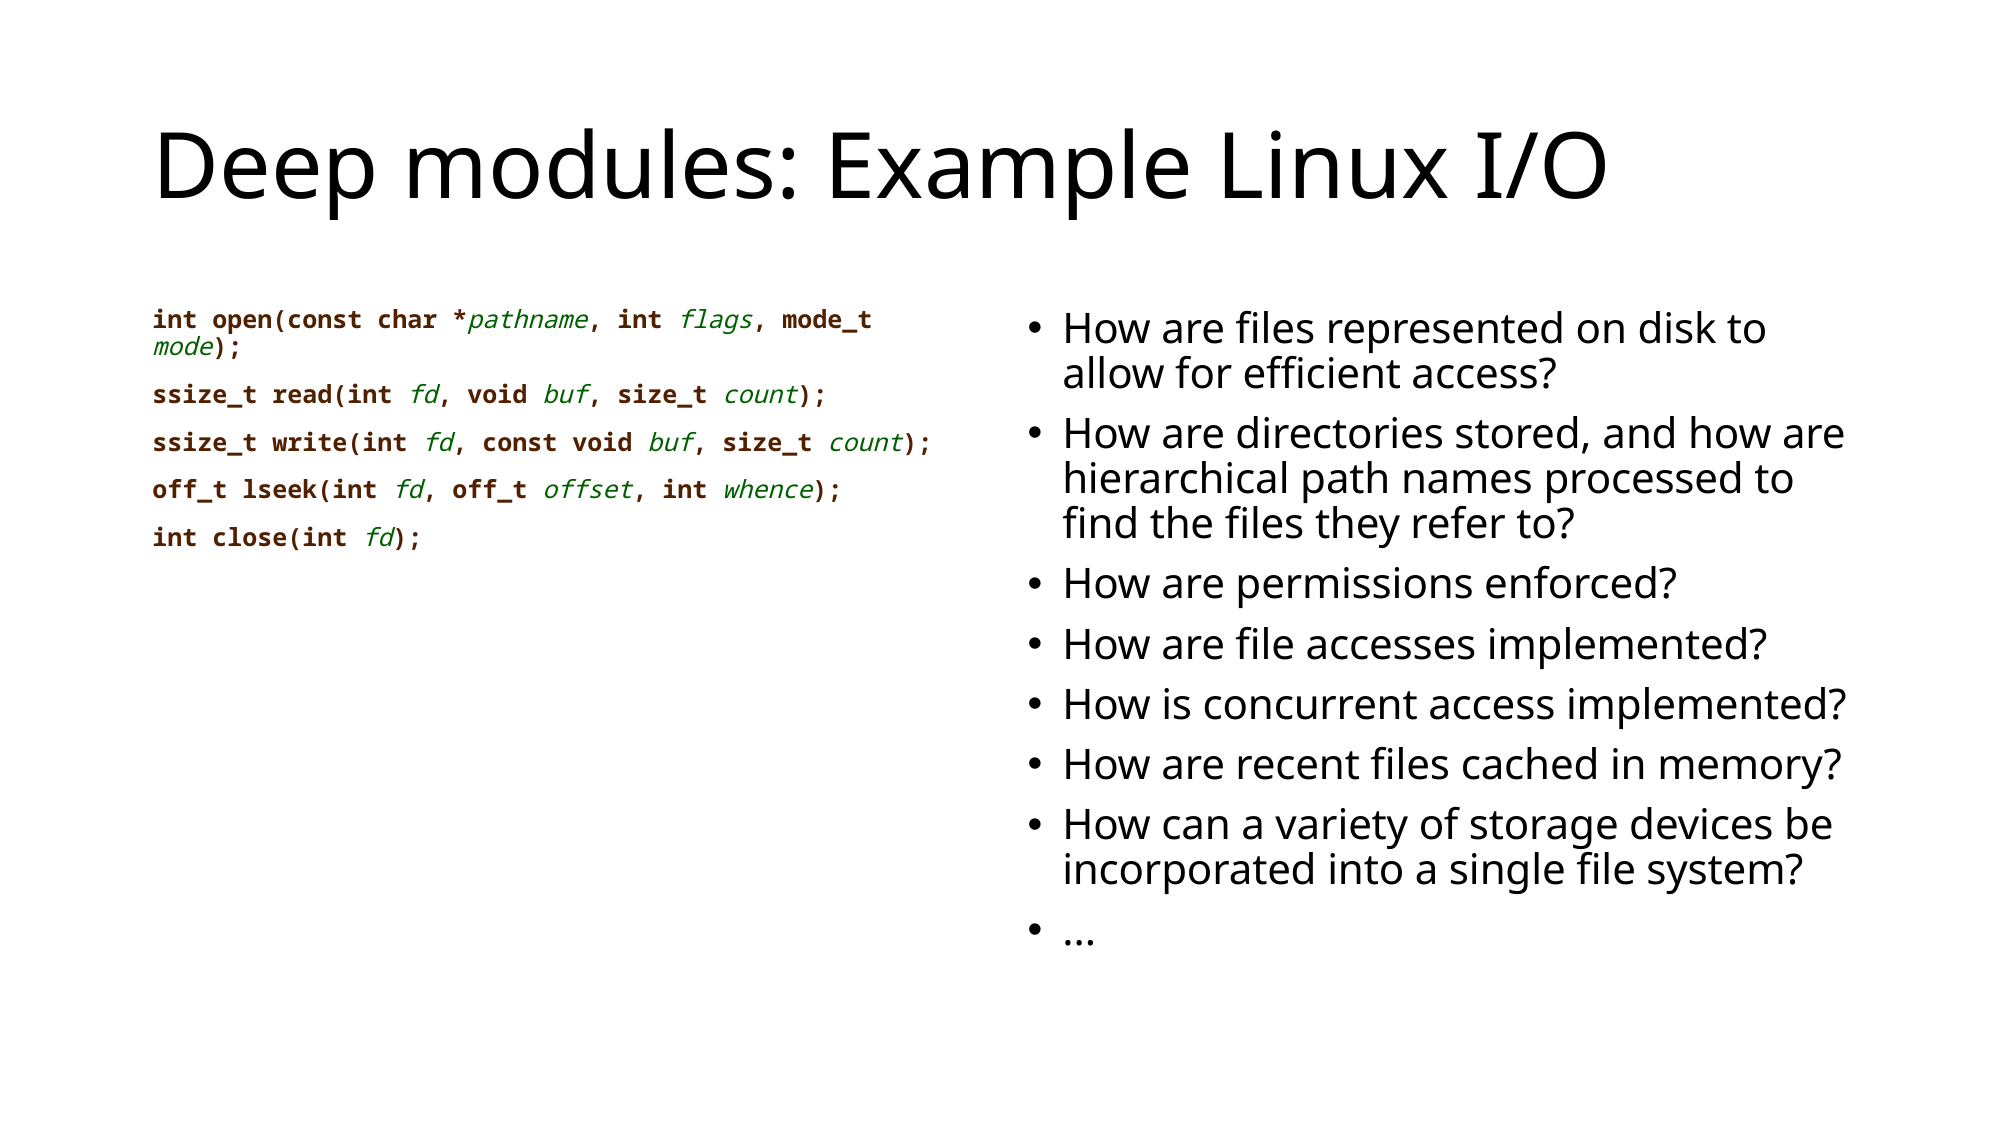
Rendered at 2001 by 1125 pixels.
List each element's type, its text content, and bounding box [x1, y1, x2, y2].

list int open(const char *pathname, int flags, mode_t mode); ssize_t read(int fd, void buf, size_t count); ssize_t write(int fd, const void buf, size_t count); off_t lseek(int fd, off_t offset, int whence); int close(int fd); [137, 299, 988, 1014]
title Deep modules: Example Linux I/O [137, 59, 1863, 278]
list How are files represented on disk to allow for efficient access? How are directories stored, and how are hierarchical path names processed to find the files they refer to? How are permissions enforced? How are file accesses implemented? How is concurrent access implemented? How are recent files cached in memory? How can a variety of storage devices be incorporated into a single file system? ... [1012, 299, 1863, 1014]
